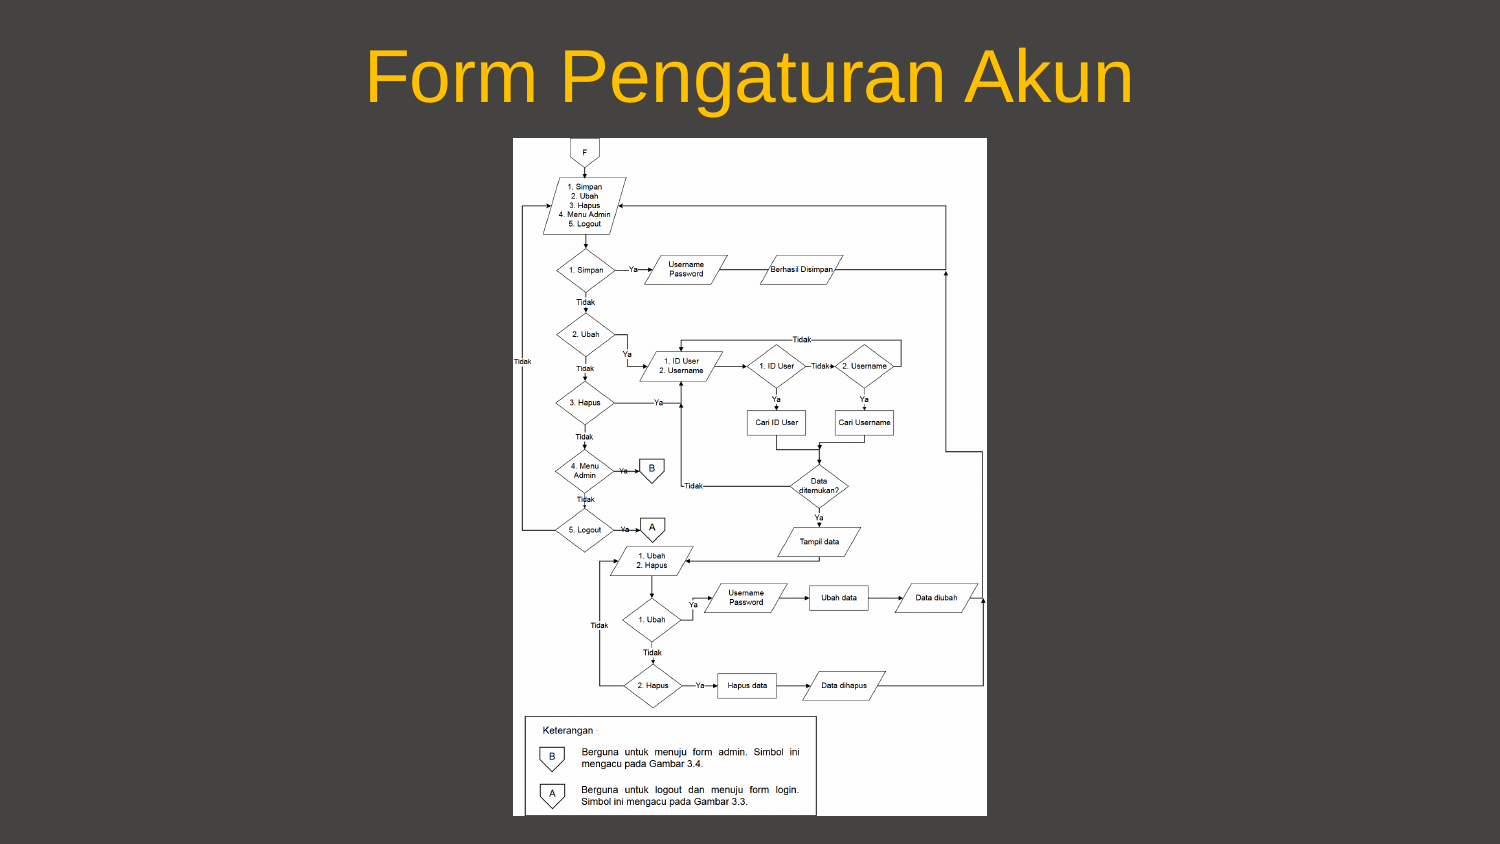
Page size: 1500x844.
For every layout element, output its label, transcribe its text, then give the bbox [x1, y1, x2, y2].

picture [513, 138, 987, 816]
list Form Pengaturan Akun [0, 25, 1500, 120]
